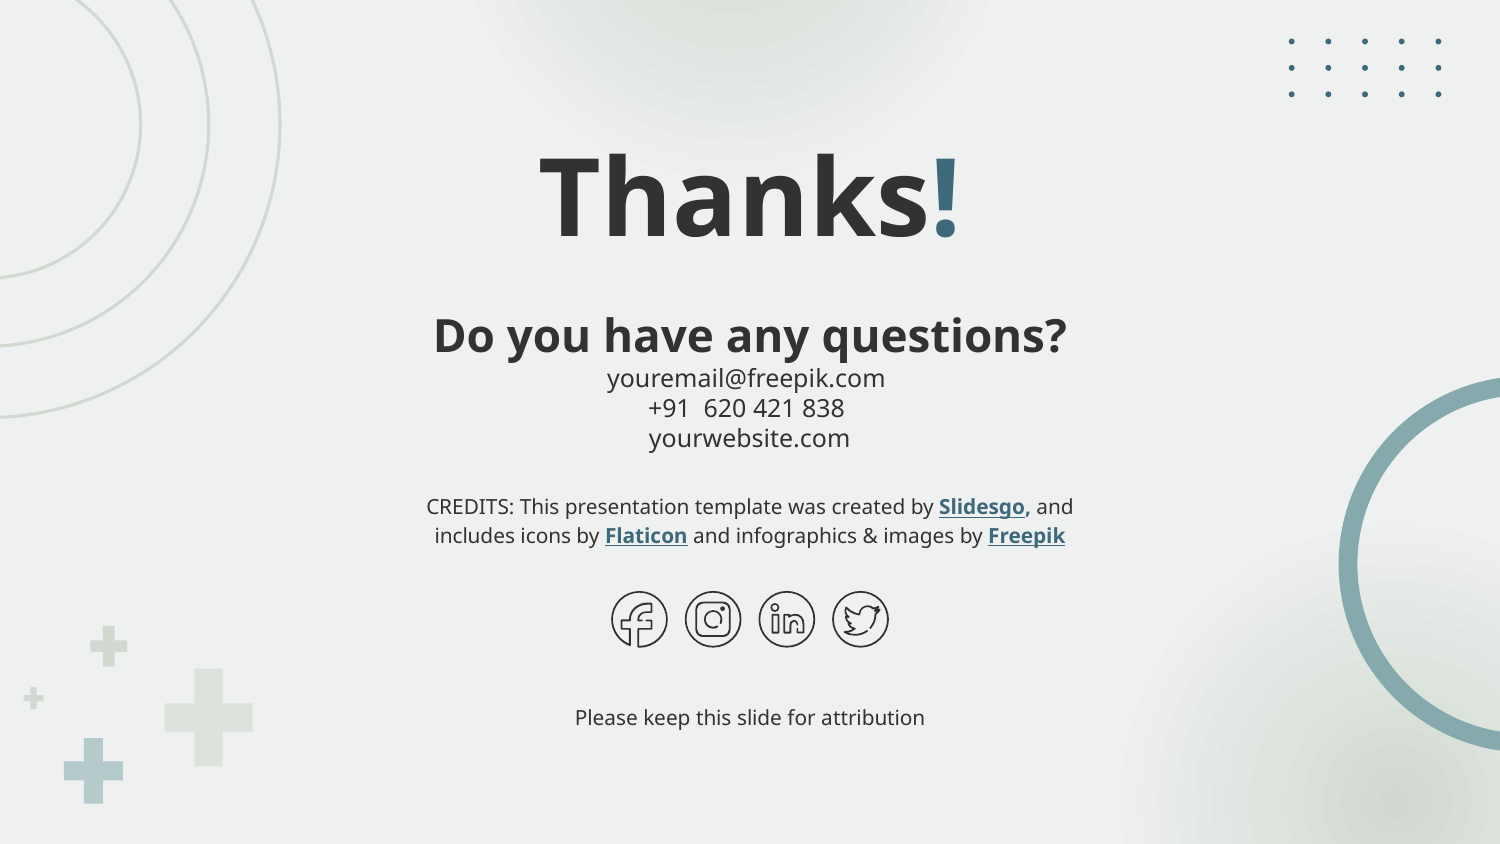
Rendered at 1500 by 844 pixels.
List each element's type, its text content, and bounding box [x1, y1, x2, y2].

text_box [758, 590, 816, 648]
text_box Please keep this slide for attribution [524, 689, 976, 747]
text_box [611, 591, 668, 648]
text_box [831, 590, 890, 648]
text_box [684, 590, 742, 648]
subtitle Do you have any questions? youremail@freepik.com +91 620 421 838 yourwebsite.com [368, 292, 1131, 476]
title Thanks! [368, 109, 1131, 274]
